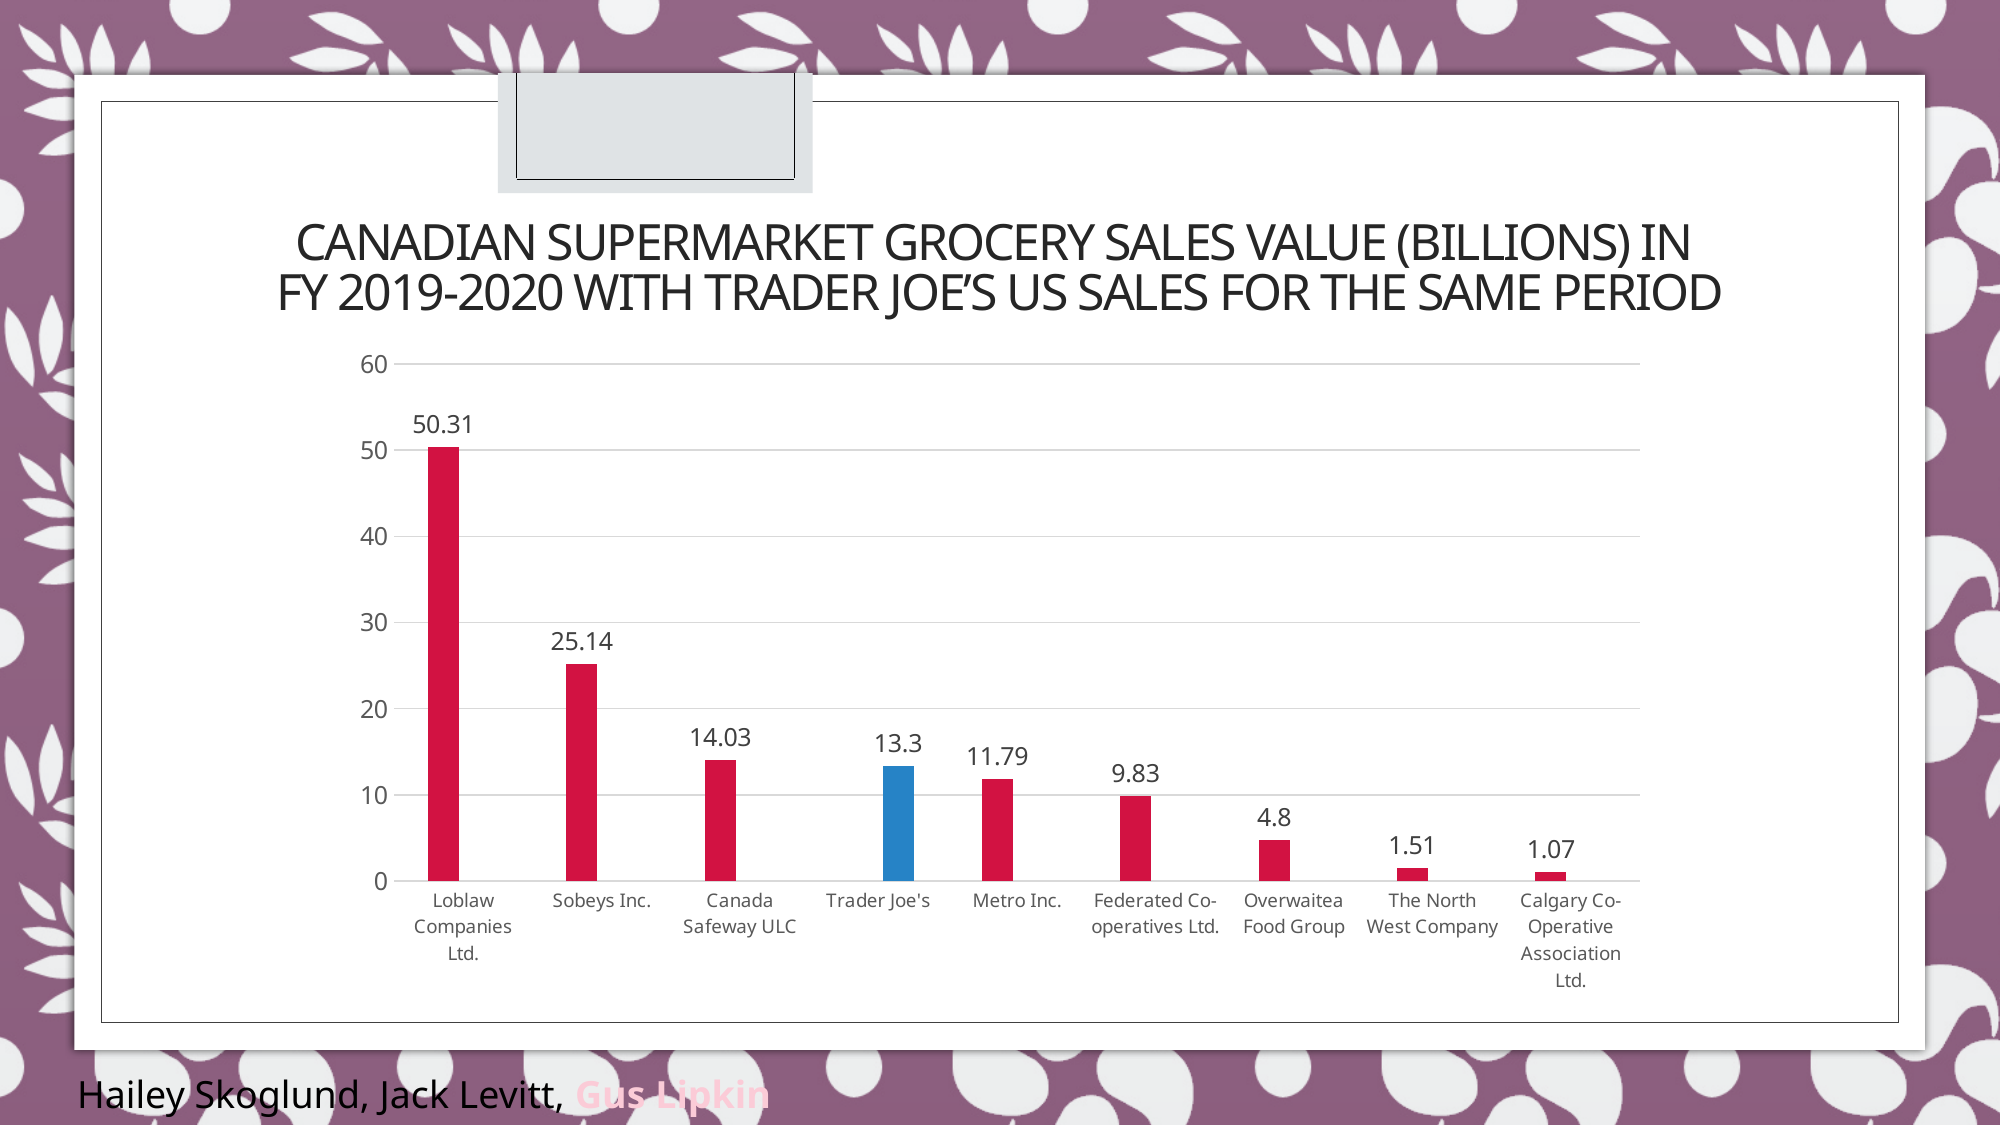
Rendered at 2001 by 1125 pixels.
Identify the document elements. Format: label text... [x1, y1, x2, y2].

text_box [74, 74, 1925, 1050]
text_box [101, 101, 1899, 1023]
title Canadian Supermarket Grocery Sales Value (billions) in FY 2019-2020 With Trader Joe’s US sales for the same period [174, 211, 1825, 331]
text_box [791, 207, 1050, 314]
chart [333, 333, 1667, 1007]
text_box [0, 0, 2000, 1125]
text_box [497, 72, 814, 194]
text_box Hailey Skoglund, Jack Levitt, Gus Lipkin [62, 1063, 787, 1124]
